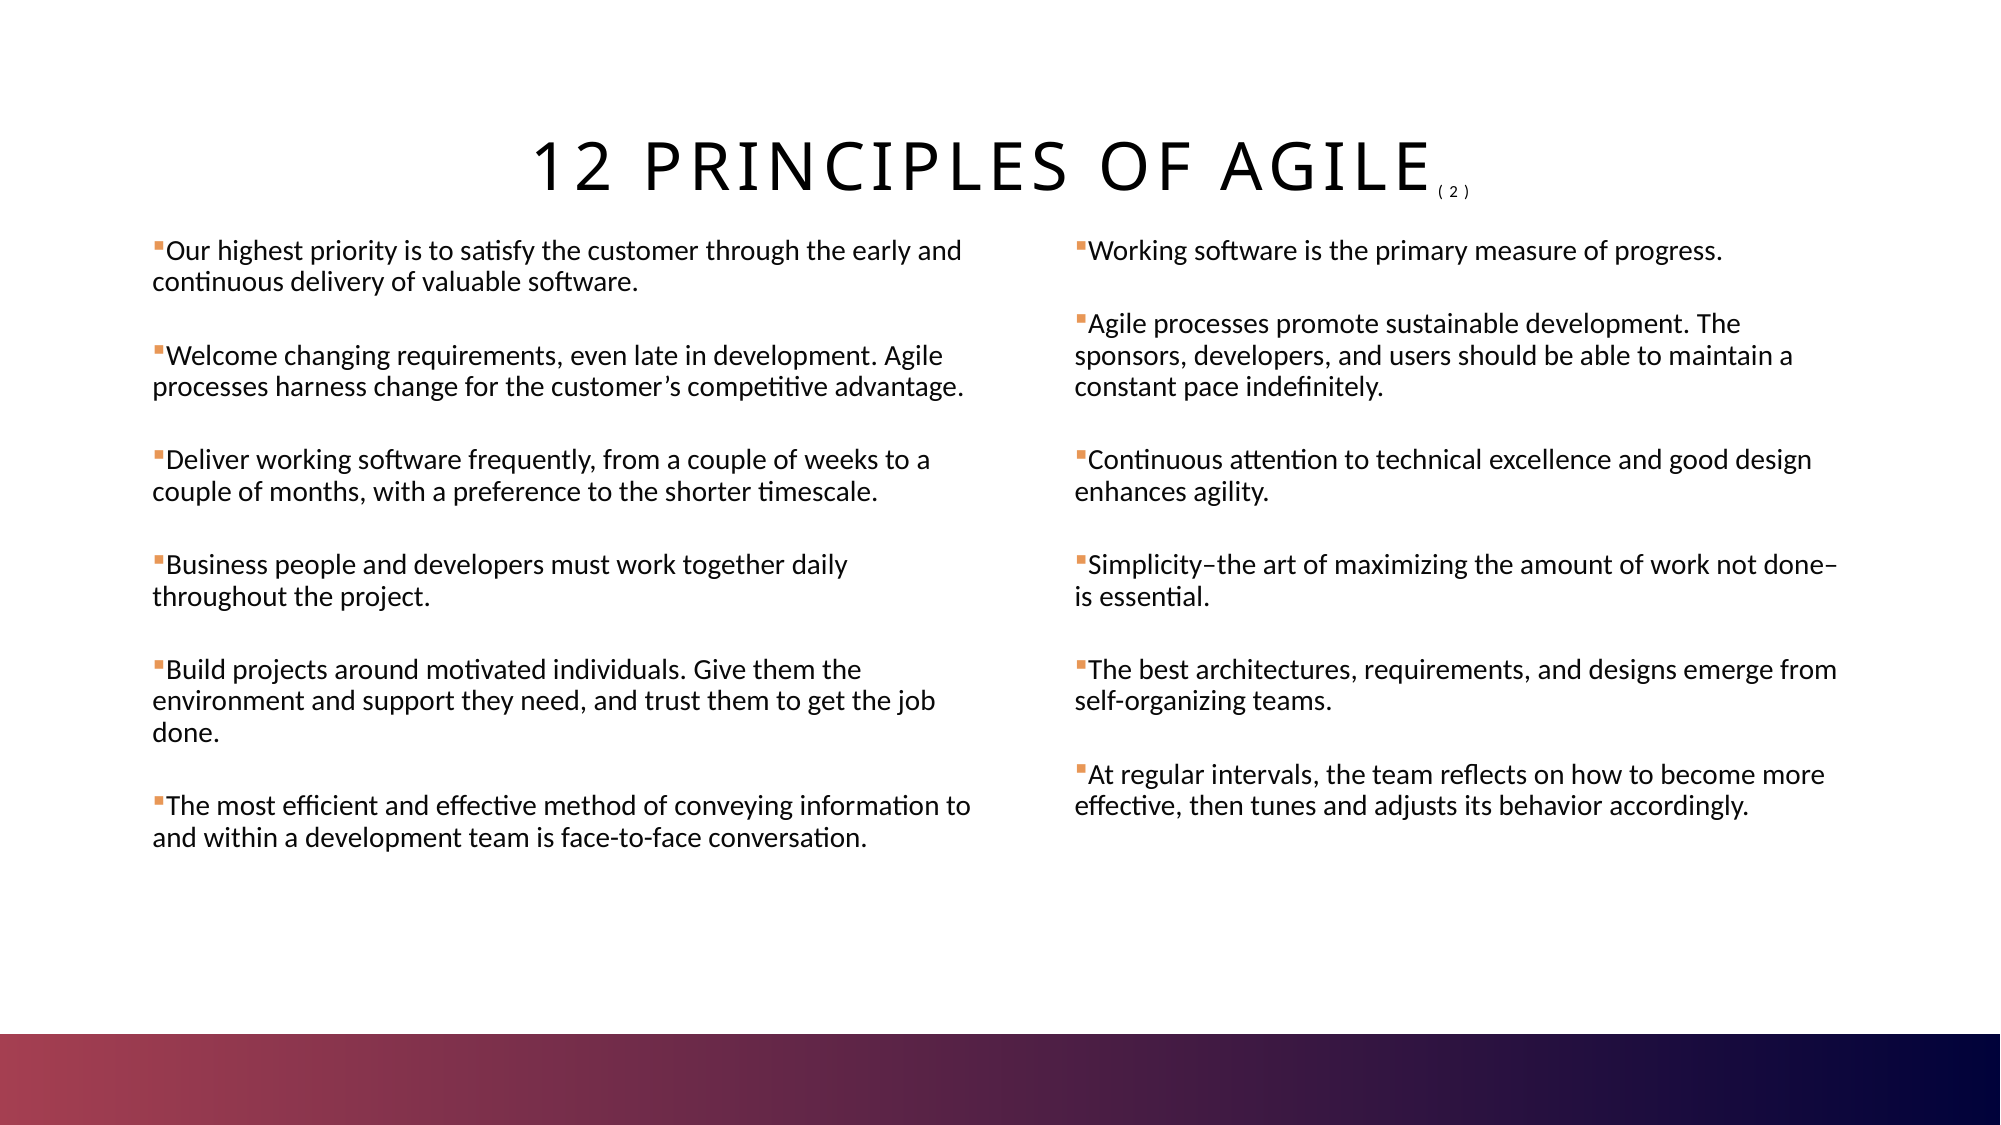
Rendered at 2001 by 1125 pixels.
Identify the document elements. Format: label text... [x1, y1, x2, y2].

title 12 Principles of Agile(2) [137, 60, 1863, 278]
text_box [0, 1033, 2000, 1125]
list Our highest priority is to satisfy the customer through the early and continuous delivery of valuable software. Welcome changing requirements, even late in development. Agile processes harness change for the customer’s competitive advantage. Deliver working software frequently, from a couple of weeks to a couple of months, with a preference to the shorter timescale. Business people and developers must work together daily throughout the project. Build projects around motivated individuals. Give them the environment and support they need, and trust them to get the job done. The most efficient and effective method of conveying information to and within a development team is face-to-face conversation. [137, 227, 993, 1011]
list Working software is the primary measure of progress. Agile processes promote sustainable development. The sponsors, developers, and users should be able to maintain a constant pace indefinitely. Continuous attention to technical excellence and good design enhances agility. Simplicity–the art of maximizing the amount of work not done–is essential. The best architectures, requirements, and designs emerge from self-organizing teams. At regular intervals, the team reflects on how to become more effective, then tunes and adjusts its behavior accordingly. [1059, 227, 1863, 1011]
